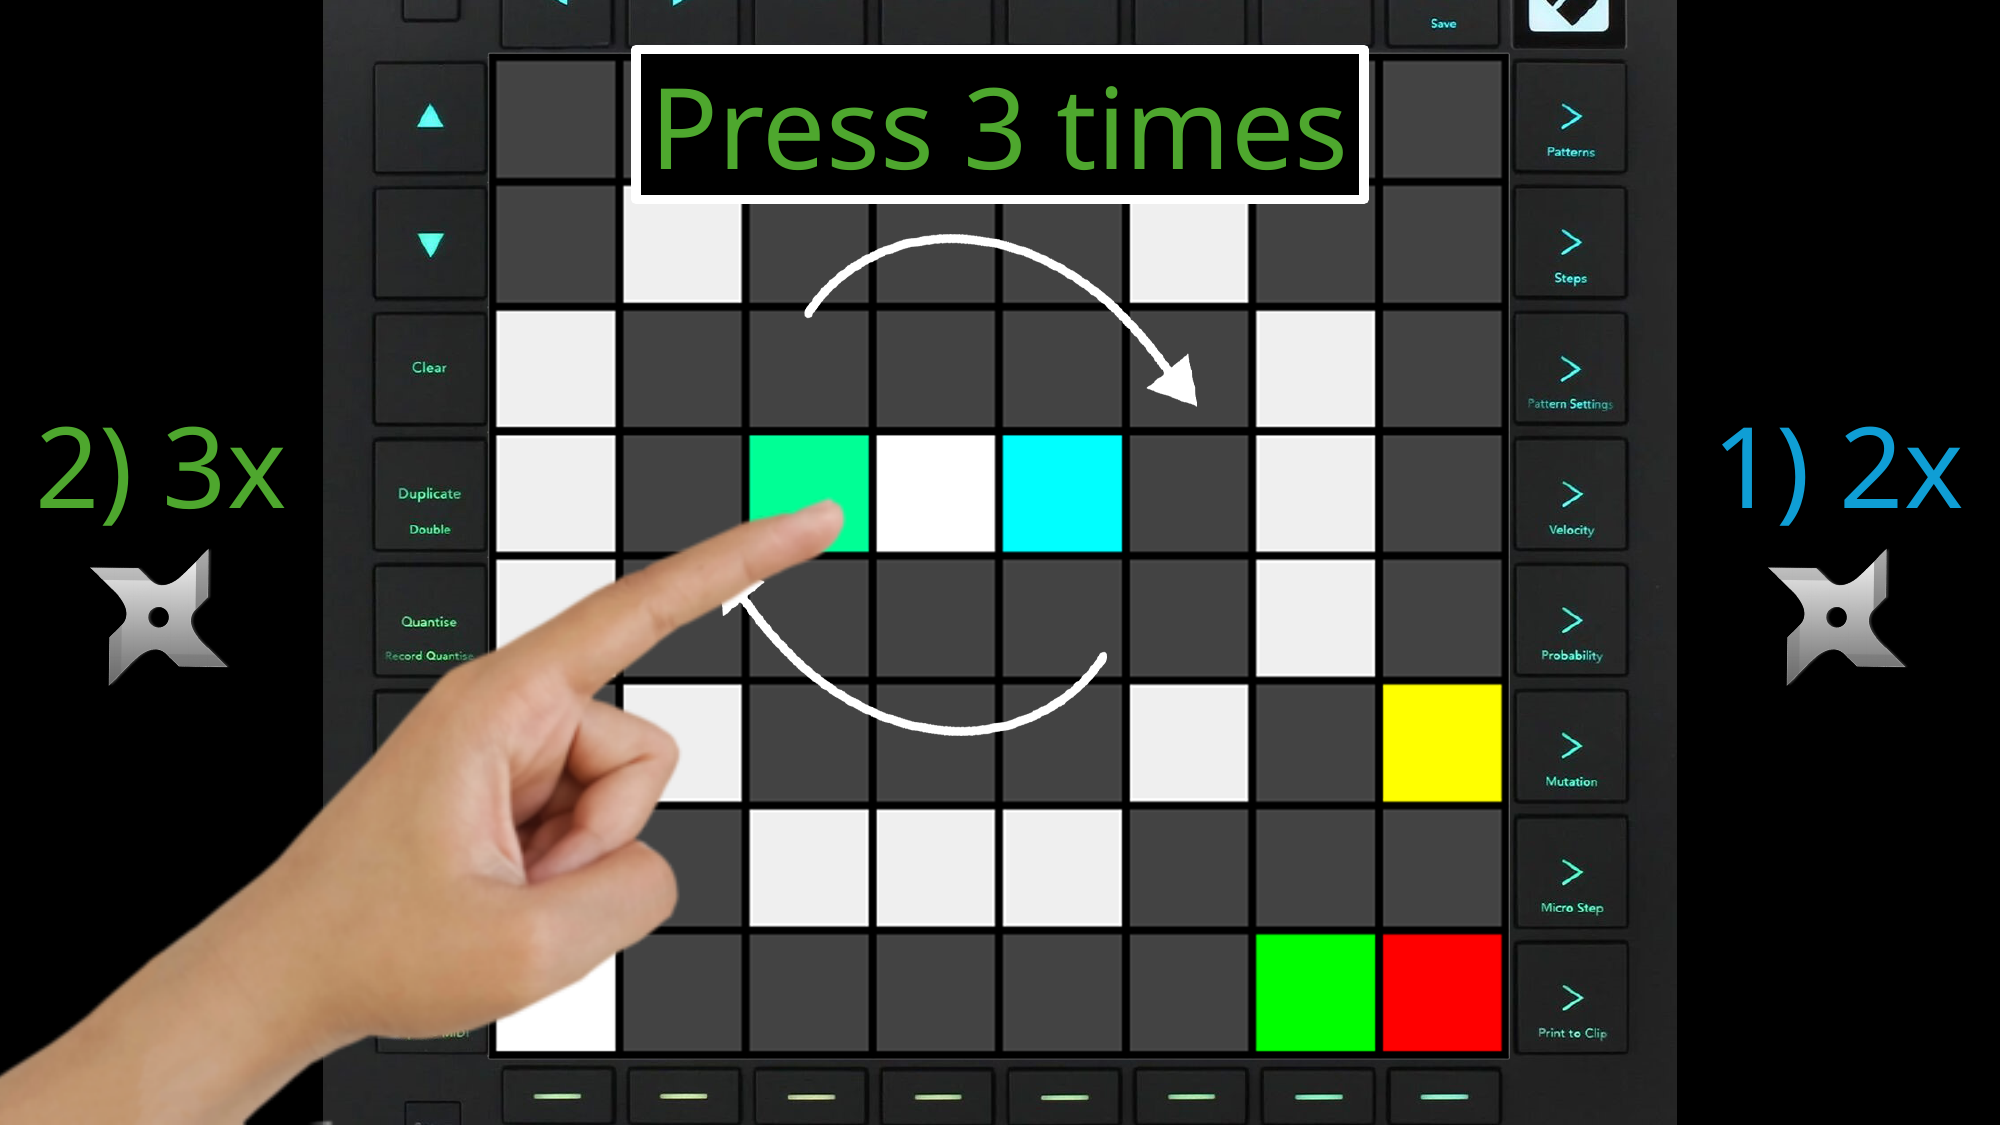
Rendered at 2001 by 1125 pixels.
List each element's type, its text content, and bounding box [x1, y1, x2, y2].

text_box 1) 2x [1698, 388, 1979, 538]
picture [1718, 497, 1960, 738]
picture [0, 0, 1678, 1125]
